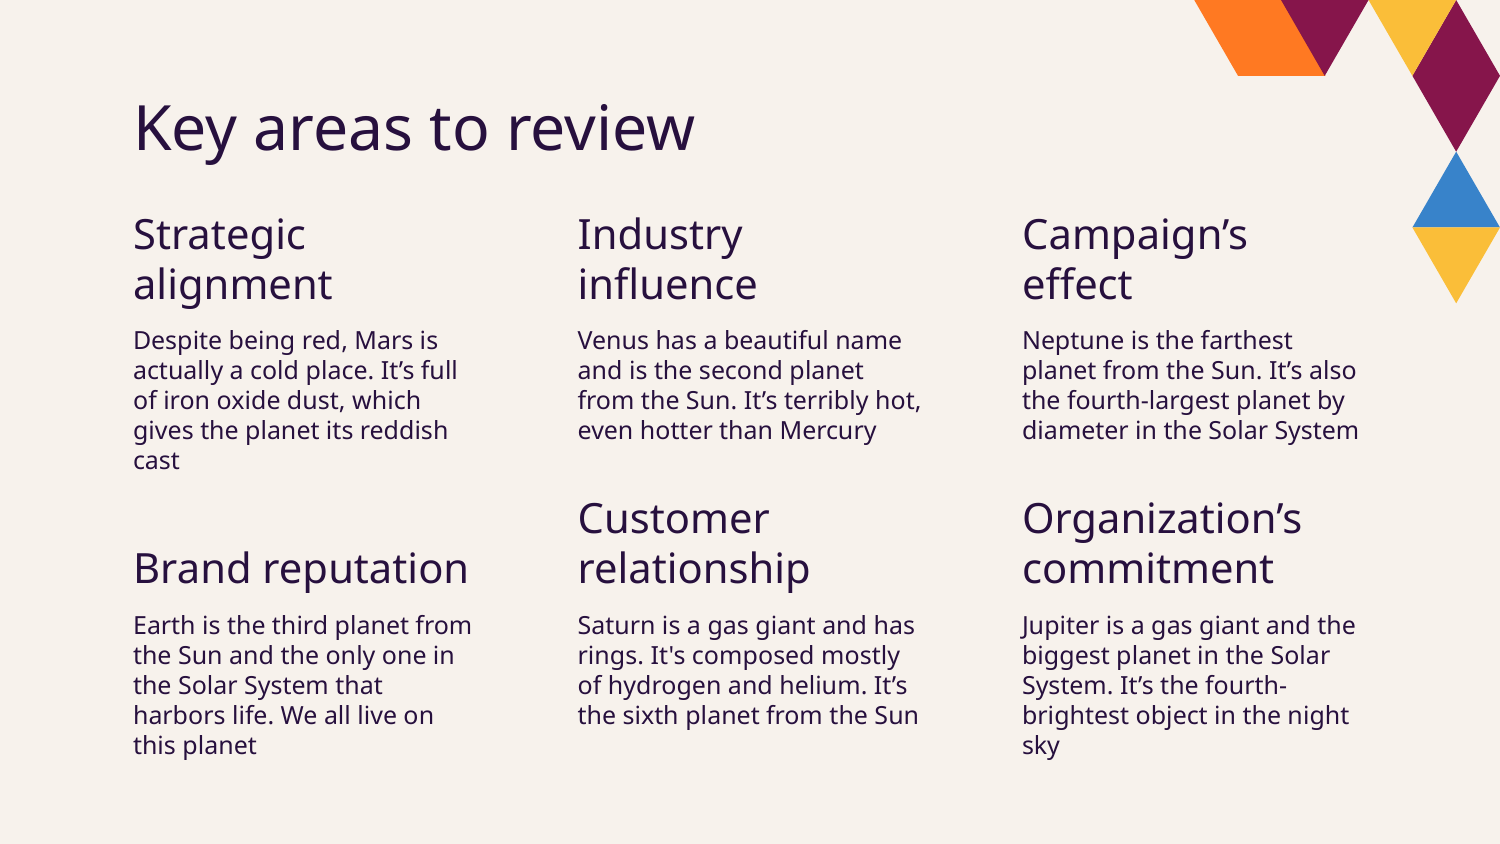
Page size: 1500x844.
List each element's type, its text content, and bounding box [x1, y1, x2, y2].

subtitle Saturn is a gas giant and has rings. It's composed mostly of hydrogen and helium. It’s the sixth planet from the Sun [562, 608, 938, 749]
subtitle Jupiter is a gas giant and the biggest planet in the Solar System. It’s the fourth-brightest object in the night sky [1007, 608, 1382, 749]
subtitle Neptune is the farthest planet from the Sun. It’s also the fourth-largest planet by diameter in the Solar System [1007, 323, 1382, 464]
subtitle Organization’s commitment [1007, 487, 1382, 608]
subtitle Brand reputation [118, 487, 493, 608]
subtitle Strategic alignment [118, 202, 493, 323]
subtitle Earth is the third planet from the Sun and the only one in the Solar System that harbors life. We all live on this planet [118, 608, 493, 749]
subtitle Despite being red, Mars is actually a cold place. It’s full of iron oxide dust, which gives the planet its reddish cast [118, 323, 493, 464]
subtitle Customer relationship [562, 487, 938, 608]
title Key areas to review [118, 72, 1382, 167]
subtitle Industry influence [562, 202, 938, 323]
subtitle Campaign’s effect [1007, 202, 1382, 323]
subtitle Venus has a beautiful name and is the second planet from the Sun. It’s terribly hot, even hotter than Mercury [562, 323, 938, 464]
